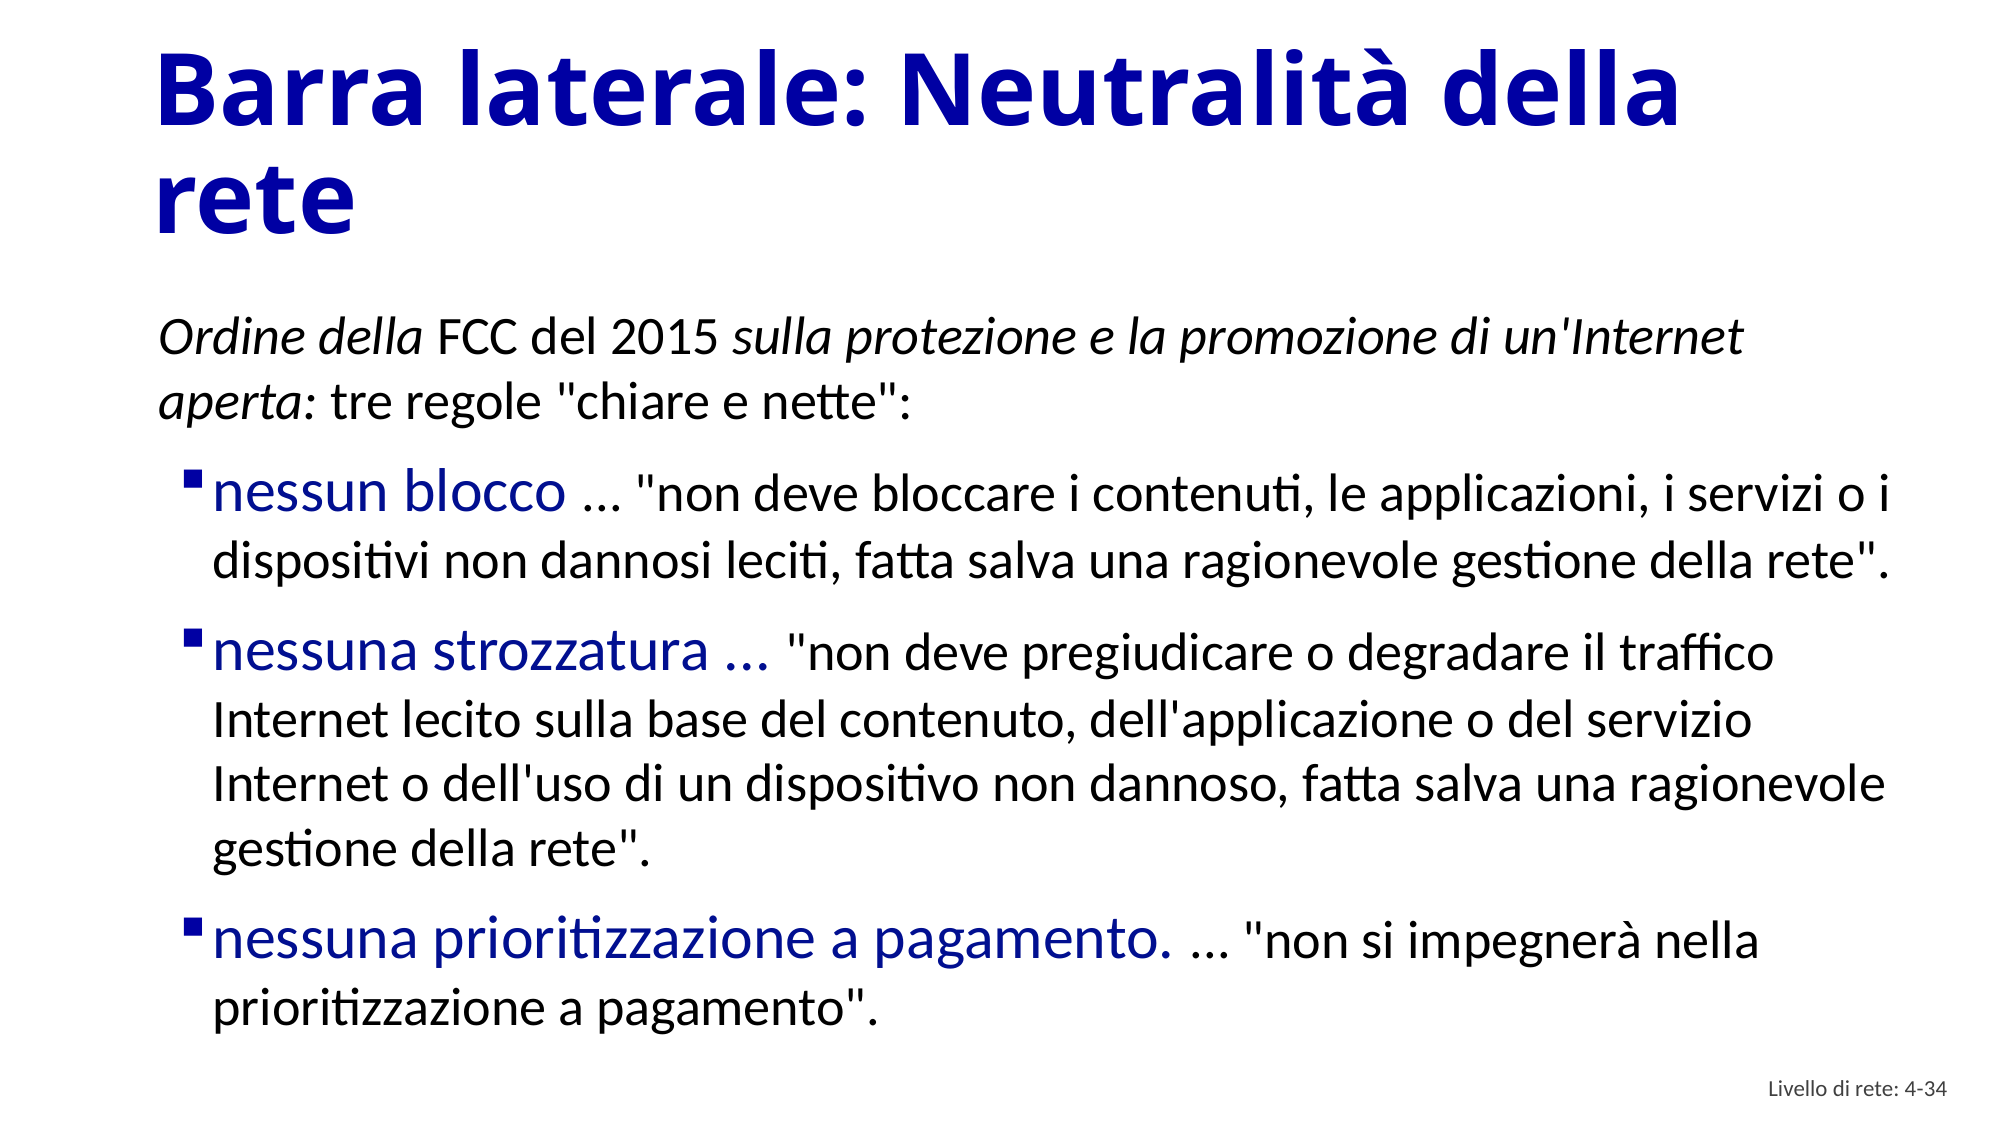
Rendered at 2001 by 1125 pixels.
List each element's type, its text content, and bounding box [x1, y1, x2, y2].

slide_number Livello di rete: 4- 33 [1512, 1056, 1963, 1117]
list Ordine della FCC del 2015 sulla protezione e la promozione di un'Internet aperta: tre regole "chiare e nette": nessun blocco ... "non deve bloccare i contenuti, le applicazioni, i servizi o i dispositivi non dannosi leciti, fatta salva una ragionevole gestione della rete". nessuna strozzatura ... "non deve pregiudicare o degradare il traffico Internet lecito sulla base del contenuto, dell'applicazione o del servizio Internet o dell'uso di un dispositivo non dannoso, fatta salva una ragionevole gestione della rete". nessuna prioritizzazione a pagamento. ... "non si impegnerà nella prioritizzazione a pagamento". [143, 293, 1909, 1056]
title Barra laterale: Neutralità della rete [137, 74, 1863, 221]
